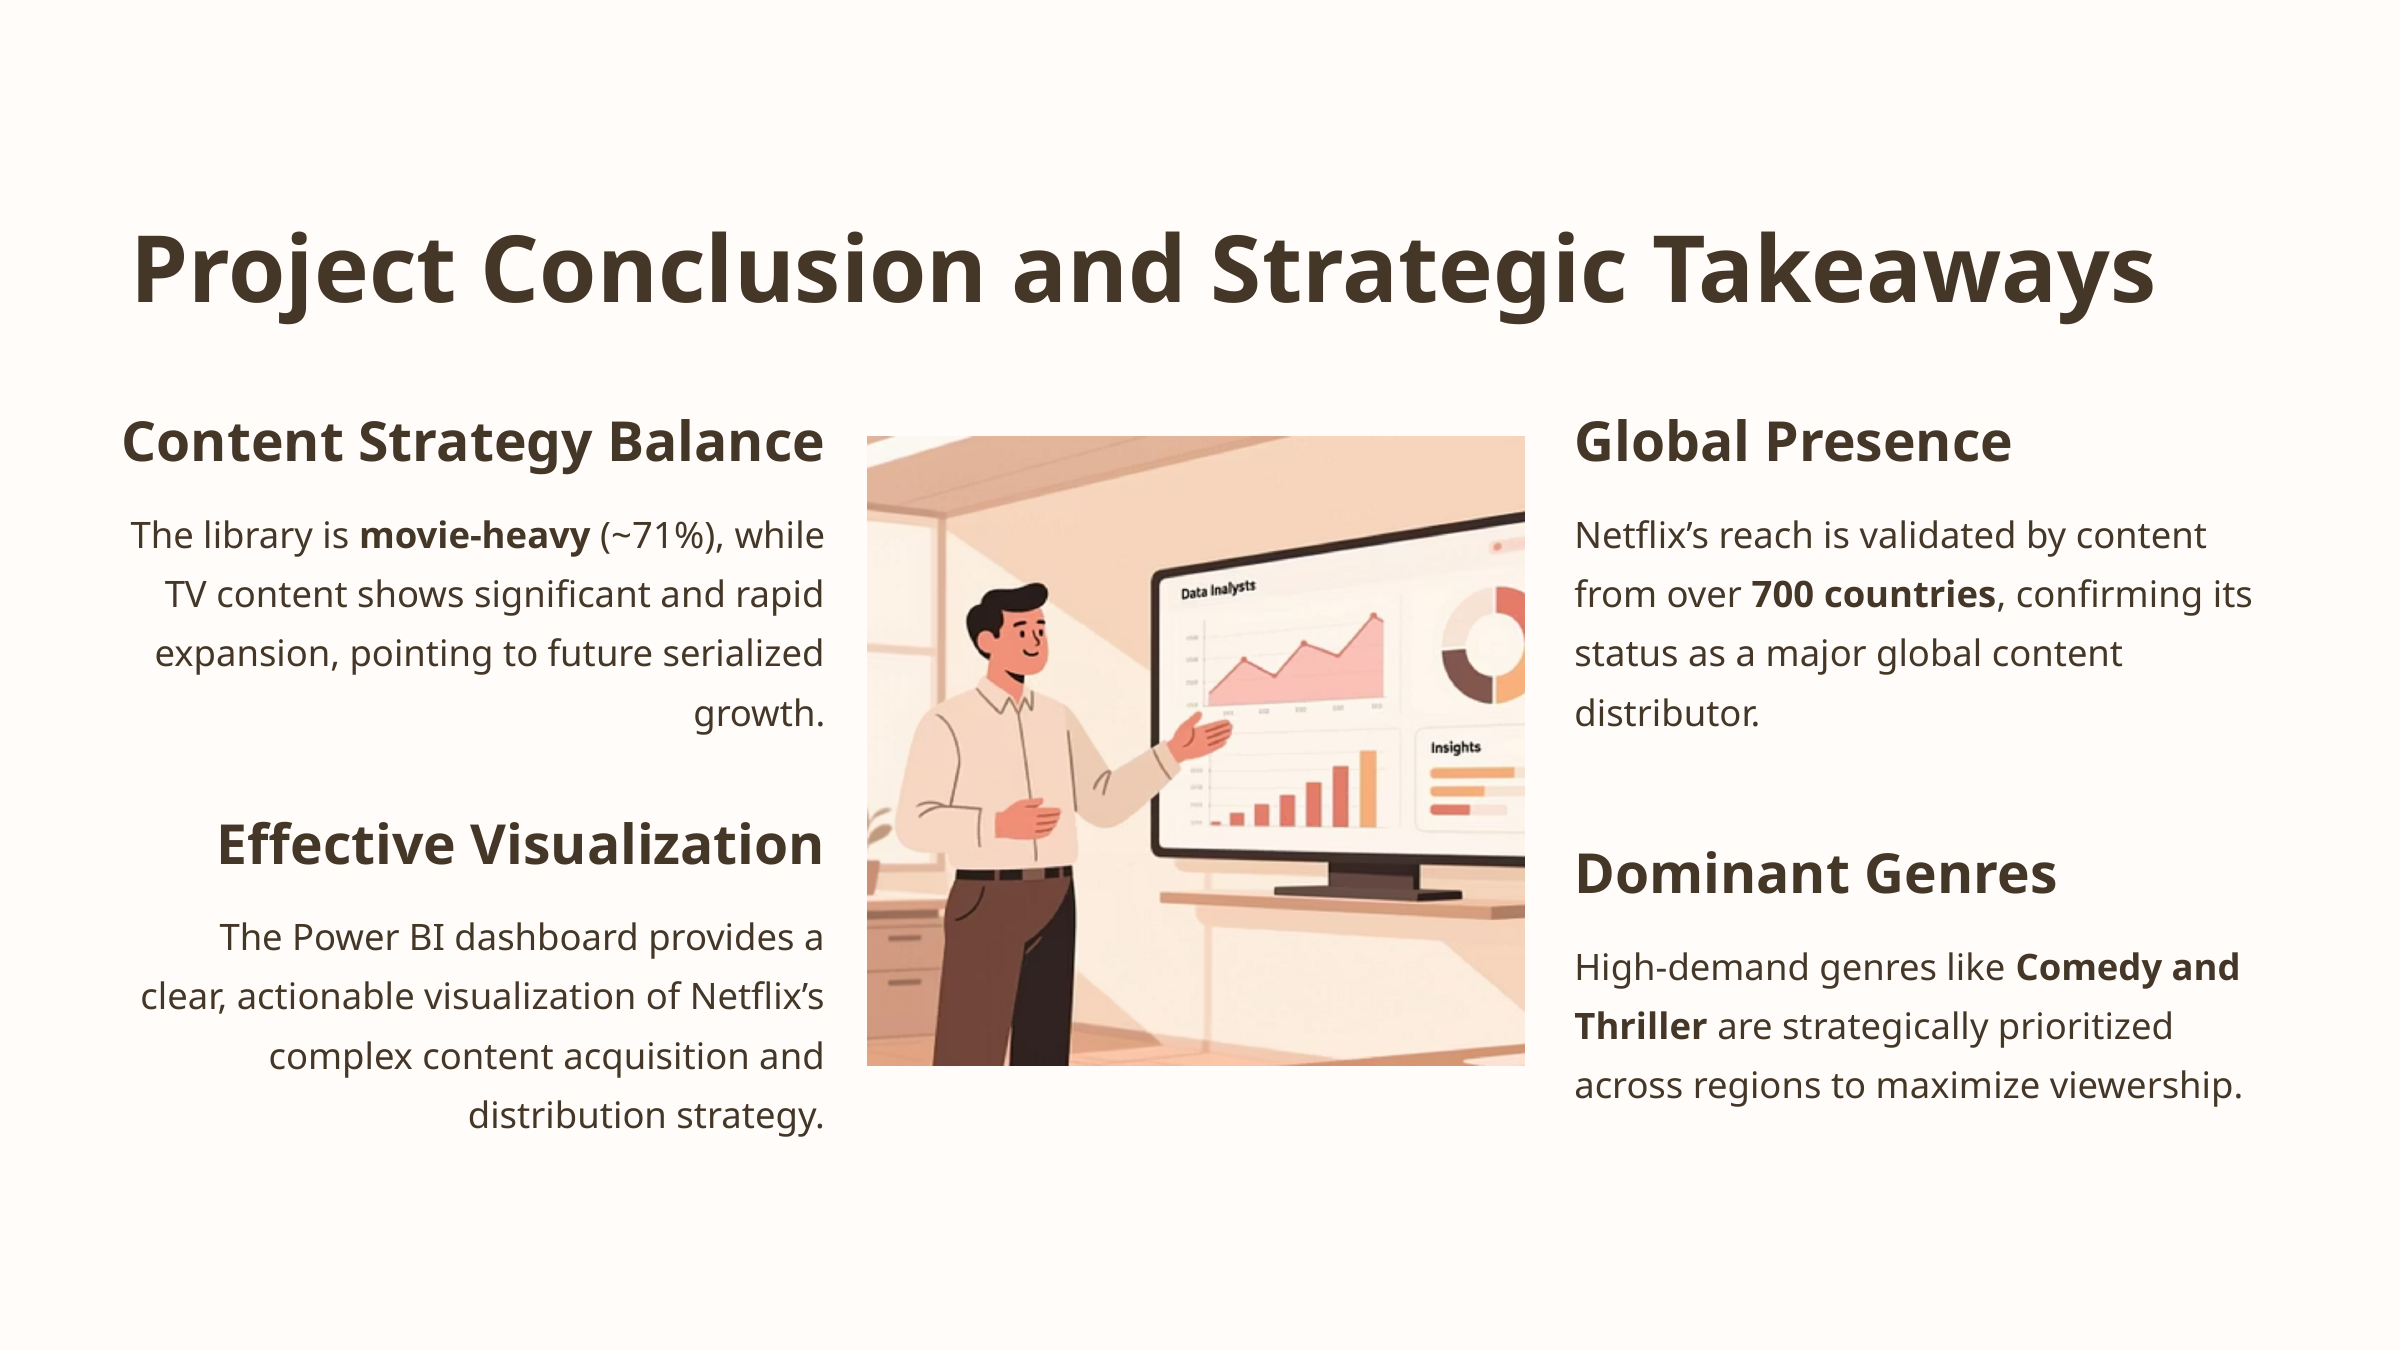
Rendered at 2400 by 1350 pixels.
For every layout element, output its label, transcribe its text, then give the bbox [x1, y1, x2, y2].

text_box Netflix’s reach is validated by content from over 700 countries, confirming its status as a major global content distributor. [1574, 496, 2270, 735]
text_box Project Conclusion and Strategic Takeaways [130, 205, 1864, 322]
text_box High-demand genres like Comedy and Thriller are strategically prioritized across regions to maximize viewership. [1574, 928, 2270, 1107]
text_box Effective Visualization [267, 806, 826, 877]
picture [867, 436, 1525, 1066]
text_box The library is movie-heavy (~71%), while TV content shows significant and rapid expansion, pointing to future serialized growth. [130, 496, 826, 735]
text_box Dominant Genres [1574, 836, 2133, 906]
text_box Content Strategy Balance [228, 404, 826, 474]
text_box The Power BI dashboard provides a clear, actionable visualization of Netflix’s complex content acquisition and distribution strategy. [130, 898, 826, 1137]
text_box Global Presence [1574, 404, 2133, 474]
